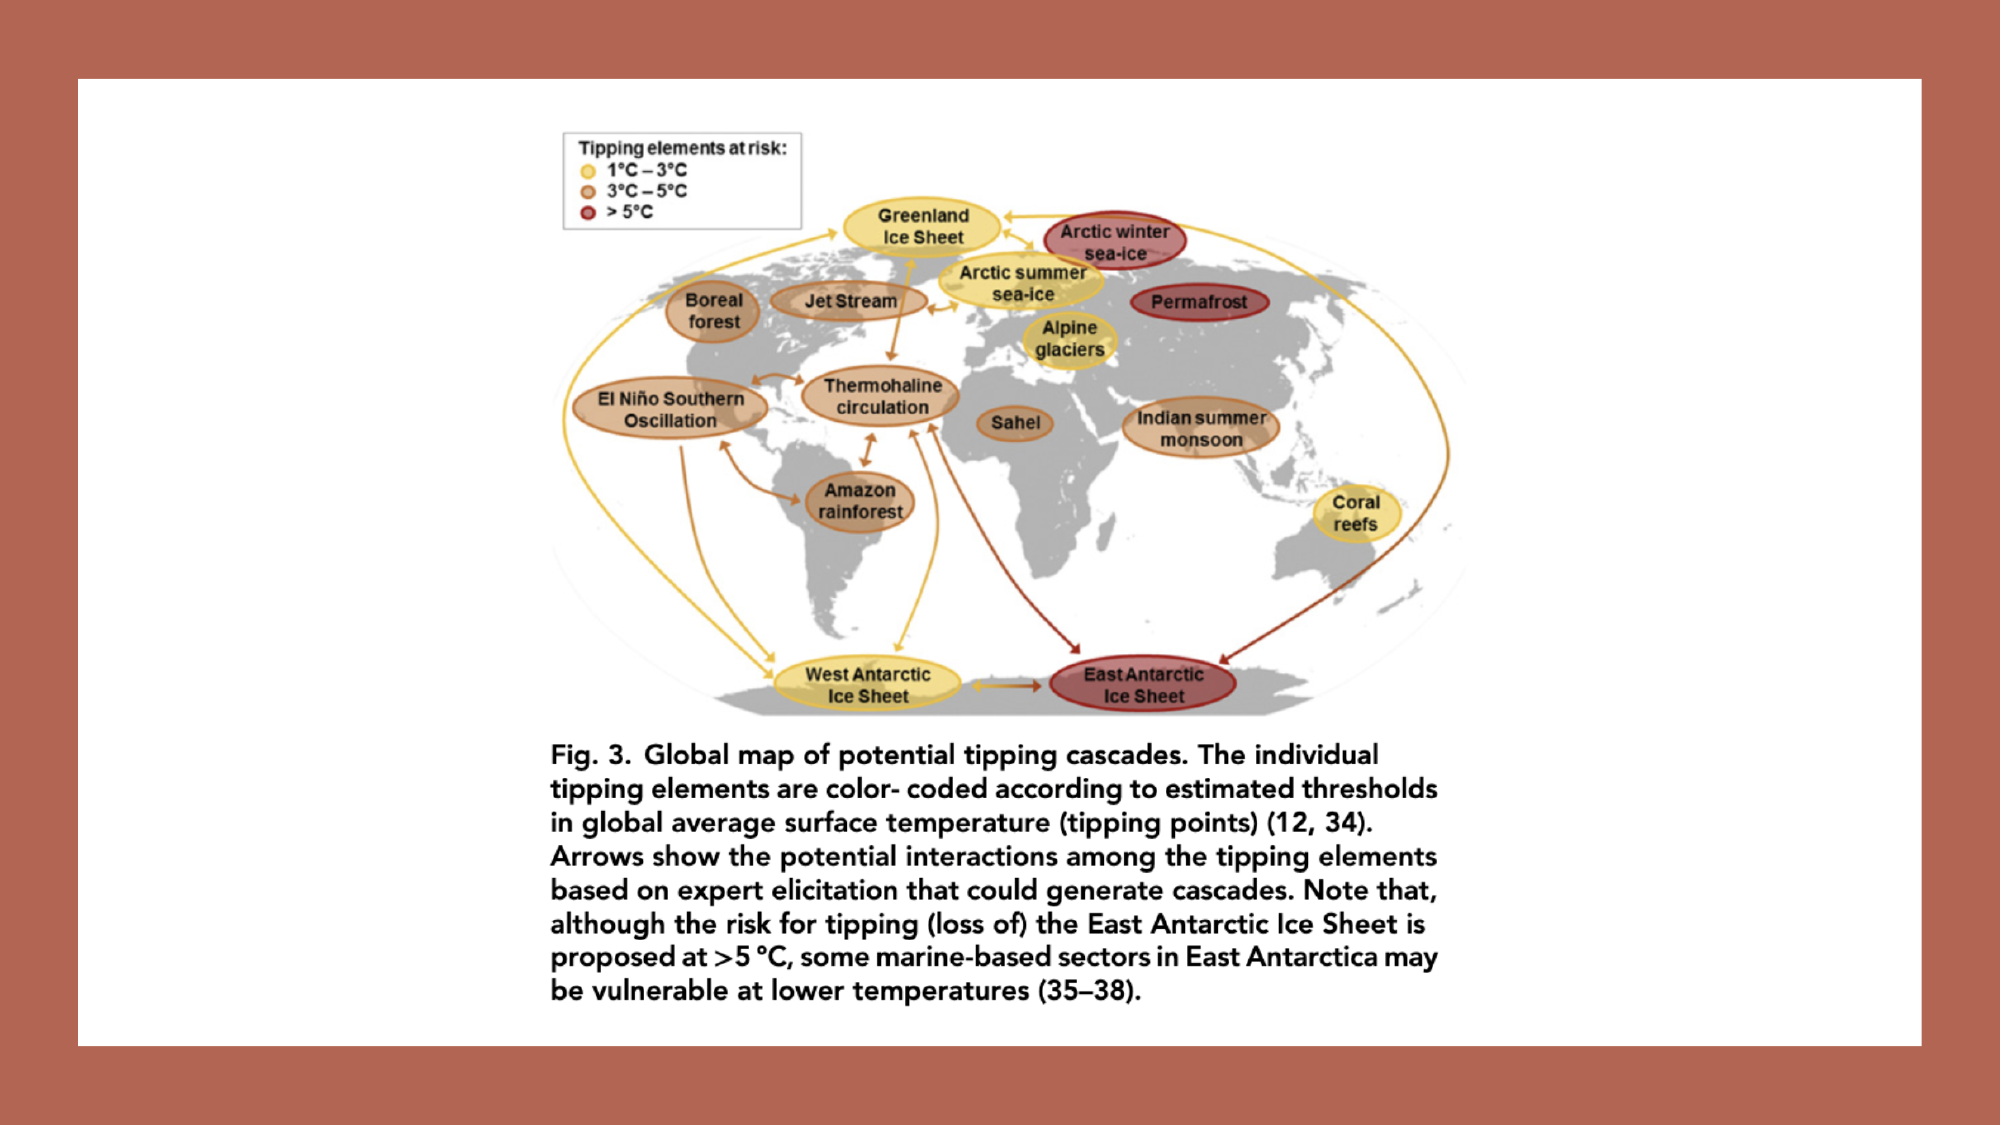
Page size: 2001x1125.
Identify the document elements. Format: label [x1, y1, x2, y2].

text_box [0, 0, 2000, 1125]
picture [519, 104, 1481, 1020]
text_box [77, 77, 1923, 1048]
